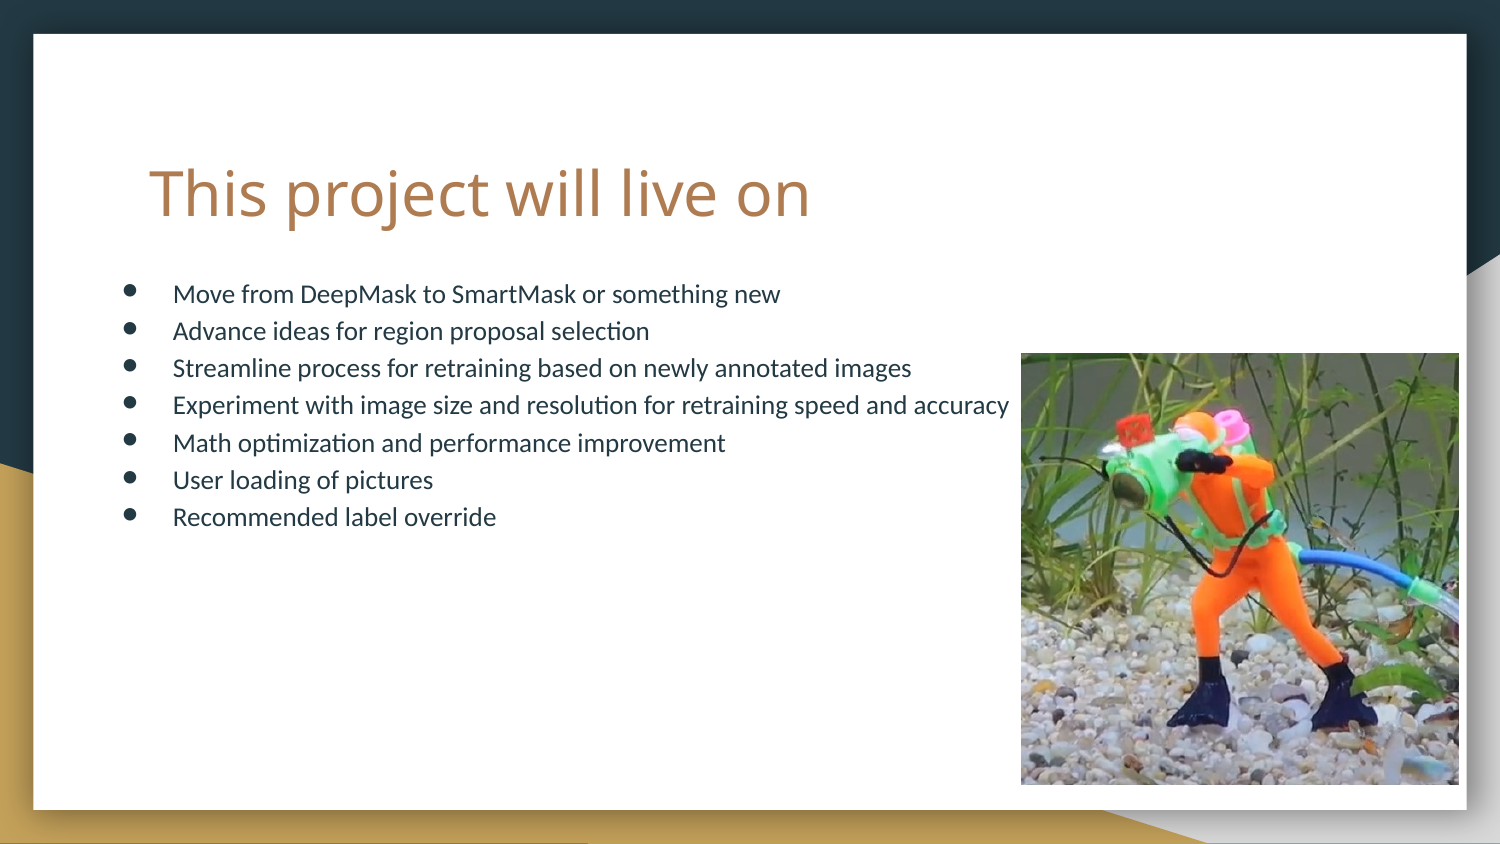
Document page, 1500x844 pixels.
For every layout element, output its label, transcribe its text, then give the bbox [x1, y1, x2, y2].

picture [1021, 353, 1459, 785]
title This project will live on [134, 138, 1366, 256]
list Move from DeepMask to SmartMask or something new Advance ideas for region proposal selection Streamline process for retraining based on newly annotated images Experiment with image size and resolution for retraining speed and accuracy Math optimization and performance improvement User loading of pictures Recommended label override [82, 256, 1366, 729]
